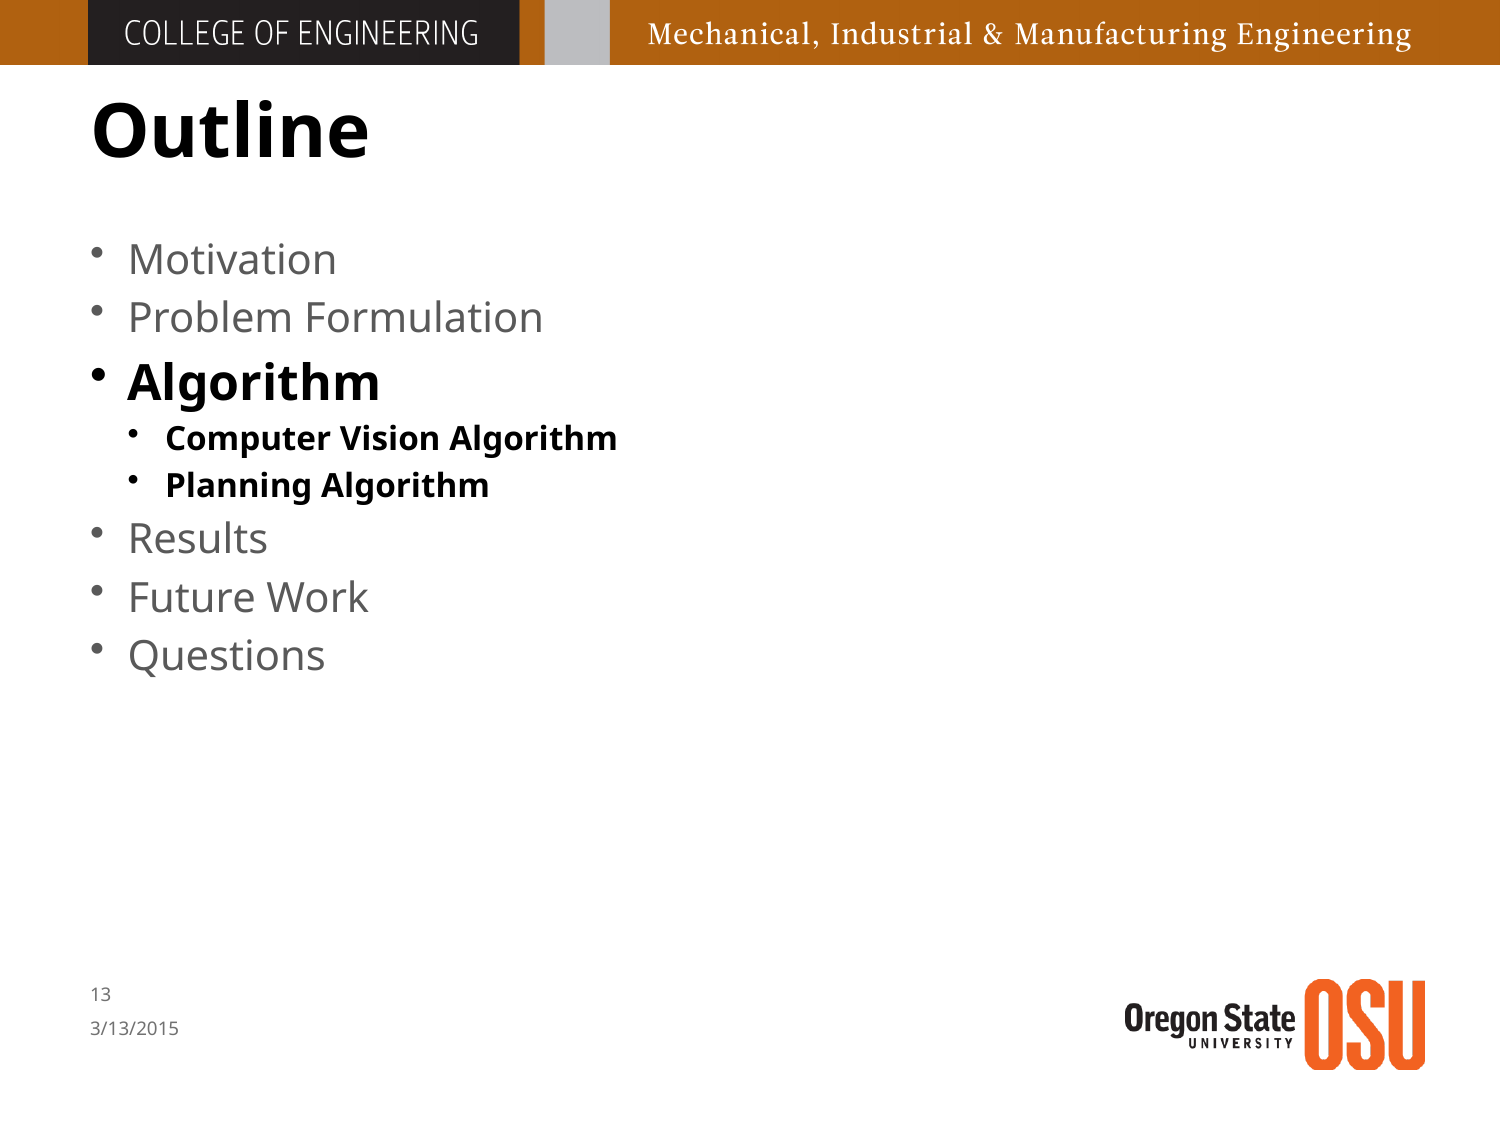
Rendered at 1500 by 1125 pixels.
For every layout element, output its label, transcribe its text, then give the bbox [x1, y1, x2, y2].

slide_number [75, 1012, 375, 1043]
list Motivation Problem Formulation Algorithm Computer Vision Algorithm Planning Algorithm Results Future Work Questions [75, 224, 1425, 938]
slide_number 12 [75, 982, 135, 1012]
picture [0, 0, 1500, 65]
title Outline [75, 75, 1425, 188]
